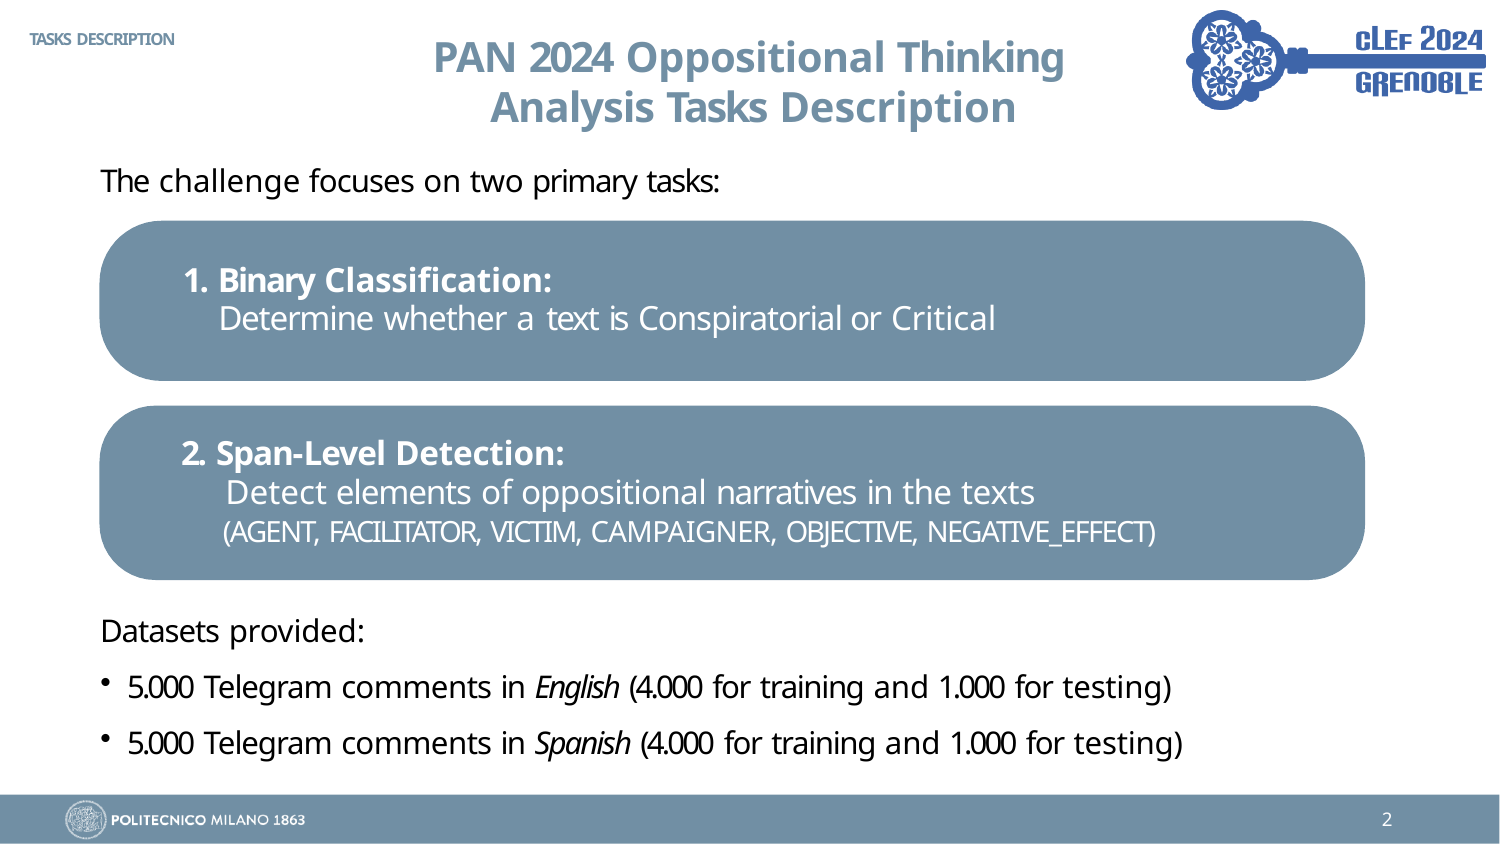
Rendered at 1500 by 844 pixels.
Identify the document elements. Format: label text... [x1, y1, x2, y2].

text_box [99, 220, 1366, 382]
picture [62, 797, 308, 841]
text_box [99, 405, 1366, 581]
title PAN 2024 Oppositional Thinking Analysis Tasks Description [430, 28, 1070, 172]
text_box 2. Span-Level Detection: Detect elements of oppositional narratives in the texts (AGENT, FACILITATOR, VICTIM, CAMPAIGNER, OBJECTIVE, NEGATIVE_EFFECT) Datasets provided: 5.000 Telegram comments in English (4.000 for training and 1.000 for testing) 5.000 Telegram comments in Spanish (4.000 for training and 1.000 for testing) [98, 588, 1279, 761]
text_box TASKS DESCRIPTION [27, 26, 188, 49]
picture [1186, 9, 1486, 111]
text_box The challenge focuses on two primary tasks: [98, 159, 757, 199]
slide_number 10 [1375, 807, 1405, 844]
